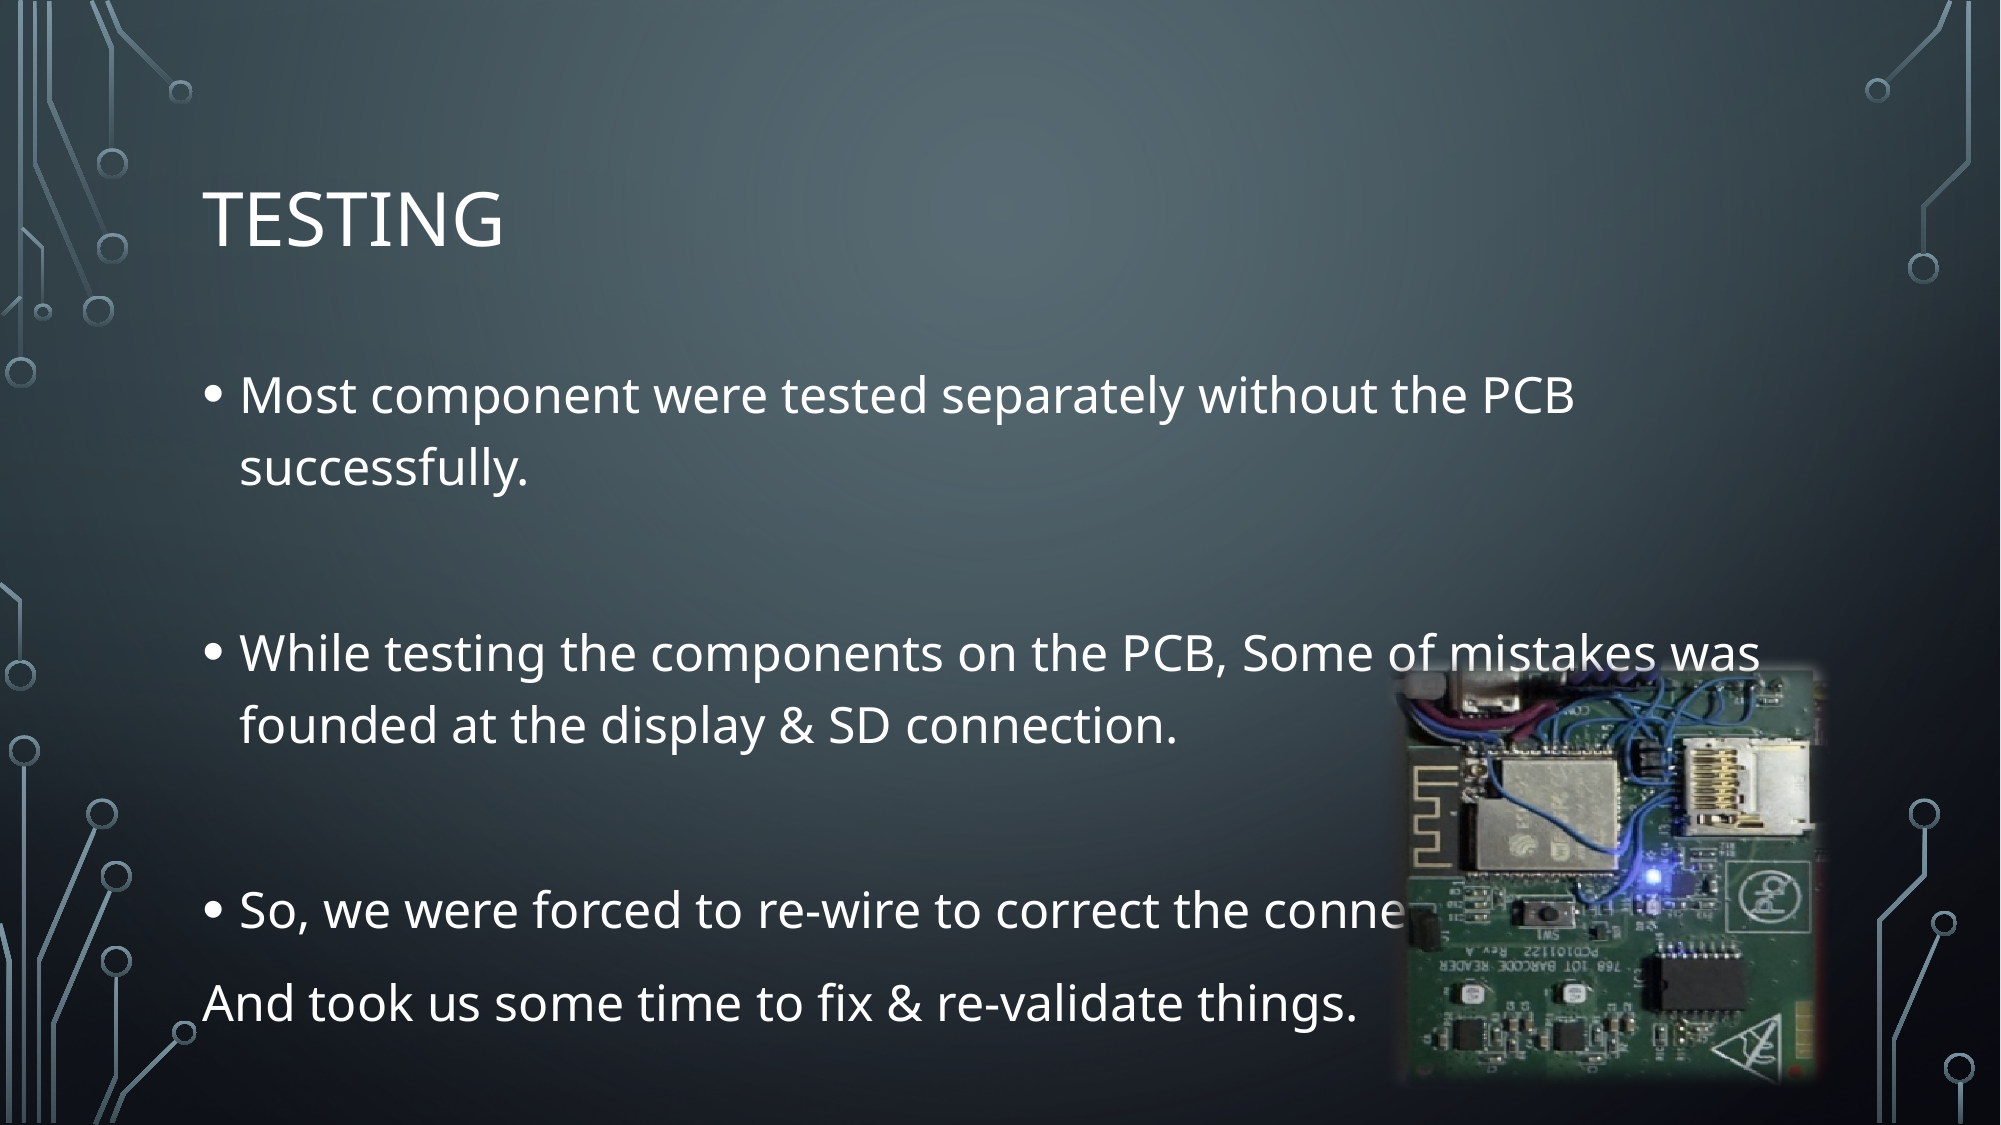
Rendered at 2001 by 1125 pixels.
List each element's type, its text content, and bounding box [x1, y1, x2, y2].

list Most component were tested separately without the PCB successfully. While testing the components on the PCB, Some of mistakes was founded at the display & SD connection. So, we were forced to re-wire to correct the connections, And took us some time to fix & re-validate things. [187, 343, 1813, 1091]
title Testing [187, 101, 1813, 343]
picture [1380, 653, 1834, 1092]
